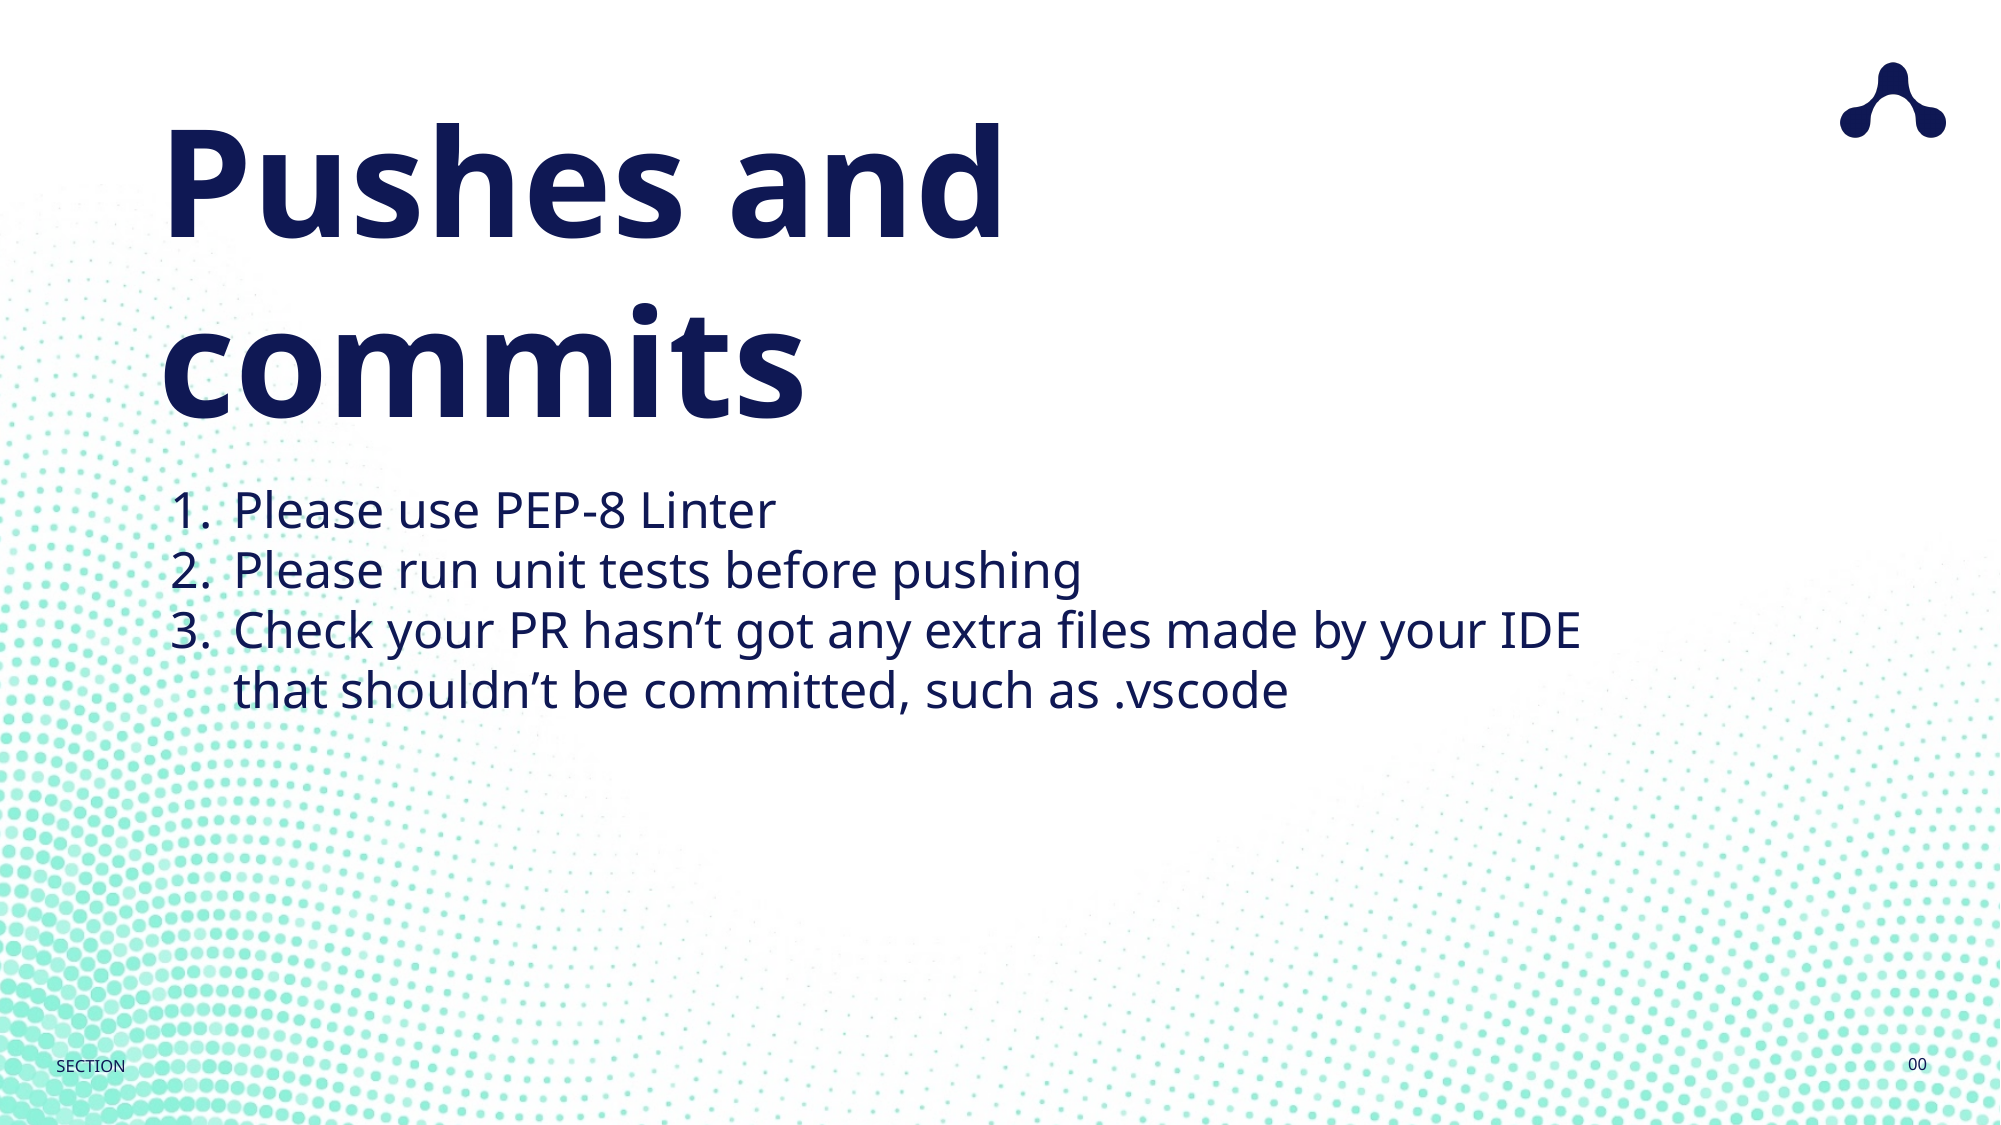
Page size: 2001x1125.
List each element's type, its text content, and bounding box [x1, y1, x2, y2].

picture [1840, 61, 1946, 139]
picture [0, 184, 2000, 1125]
text_box Pushes and commits [143, 79, 1542, 181]
